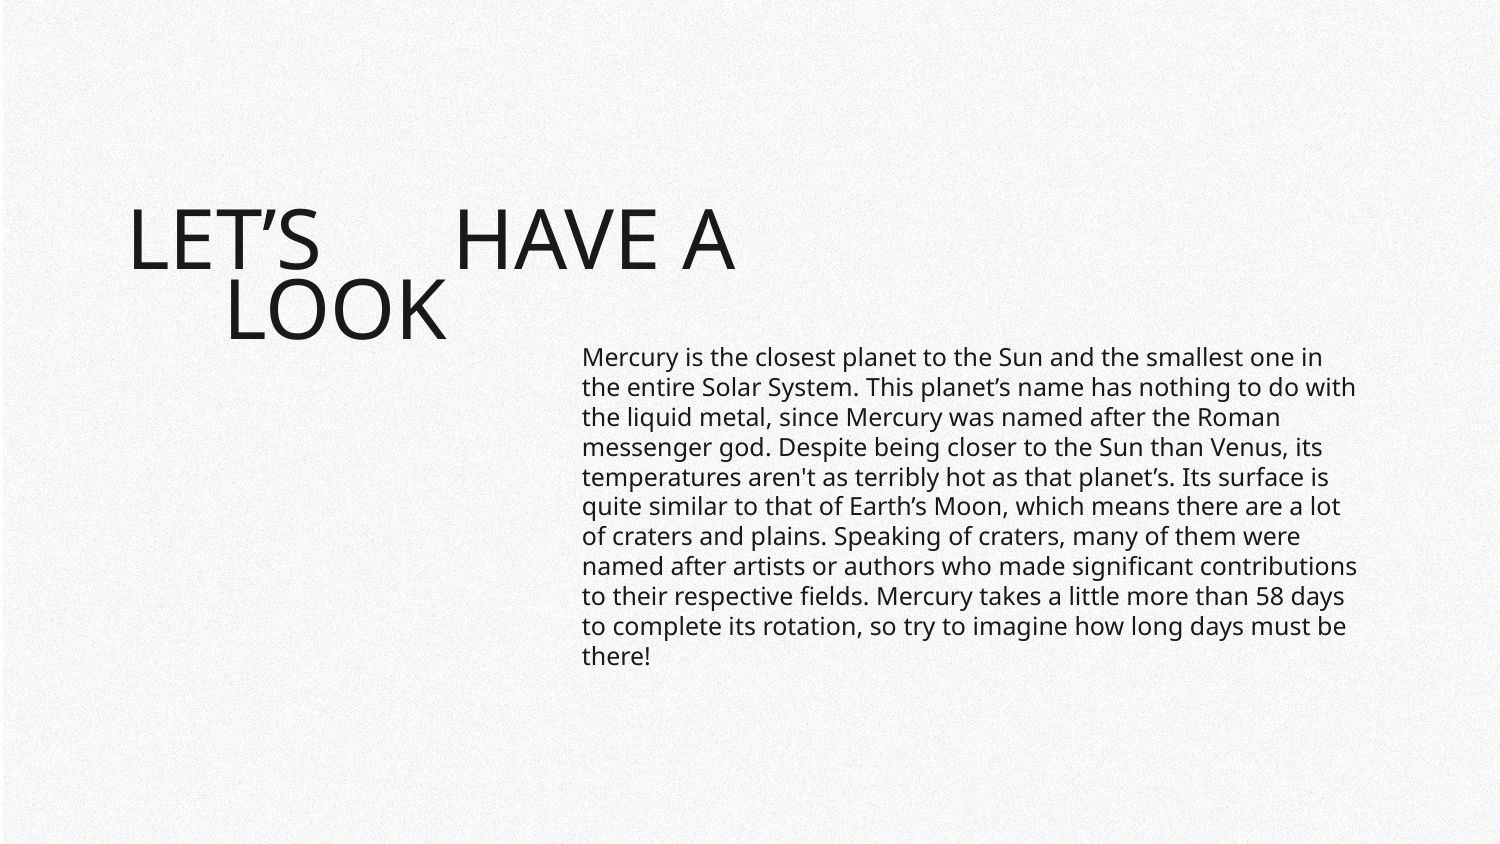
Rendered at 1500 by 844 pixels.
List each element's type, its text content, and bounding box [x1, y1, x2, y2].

subtitle Mercury is the closest planet to the Sun and the smallest one in the entire Solar System. This planet’s name has nothing to do with the liquid metal, since Mercury was named after the Roman messenger god. Despite being closer to the Sun than Venus, its temperatures aren't as terribly hot as that planet’s. Its surface is quite similar to that of Earth’s Moon, which means there are a lot of craters and plains. Speaking of craters, many of them were named after artists or authors who made significant contributions to their respective fields. Mercury takes a little more than 58 days to complete its rotation, so try to imagine how long days must be there! [566, 326, 1377, 646]
title LET’S HAVE A LOOK [111, 198, 1140, 366]
text_box [3, 0, 1500, 844]
